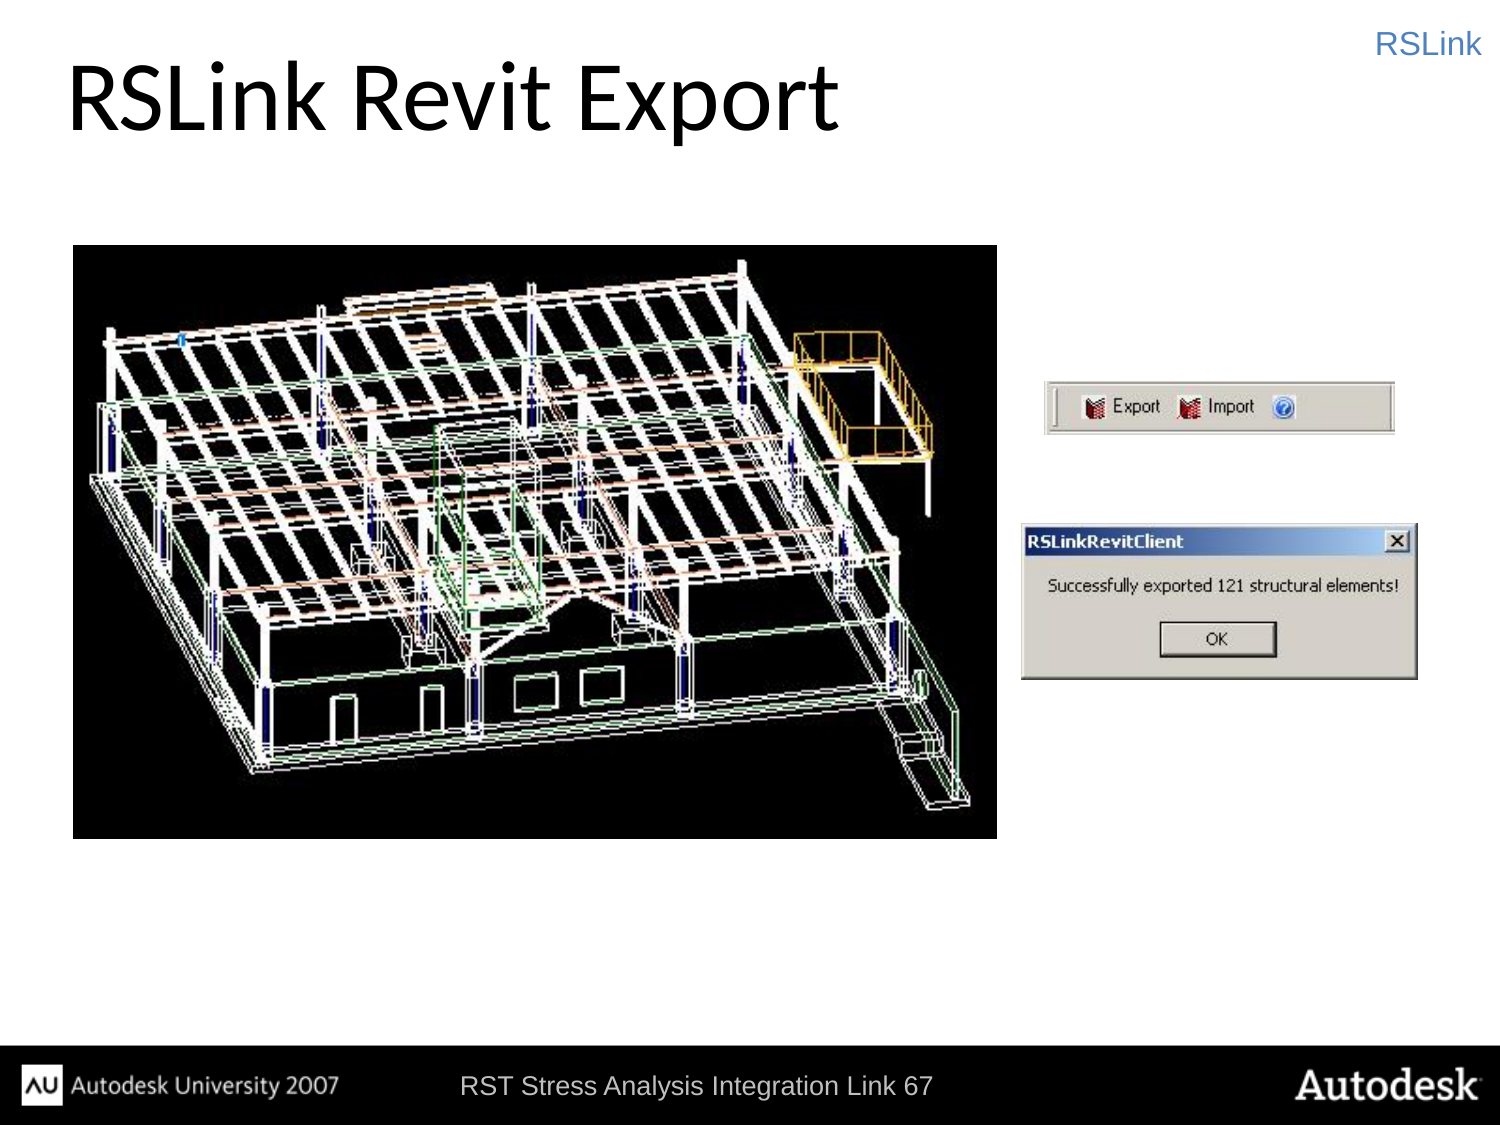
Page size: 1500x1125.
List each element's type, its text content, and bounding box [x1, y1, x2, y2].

title RSLink Revit Export [51, 23, 1418, 144]
text_box RSLink [1151, 22, 1483, 63]
picture [0, 0, 1500, 1125]
